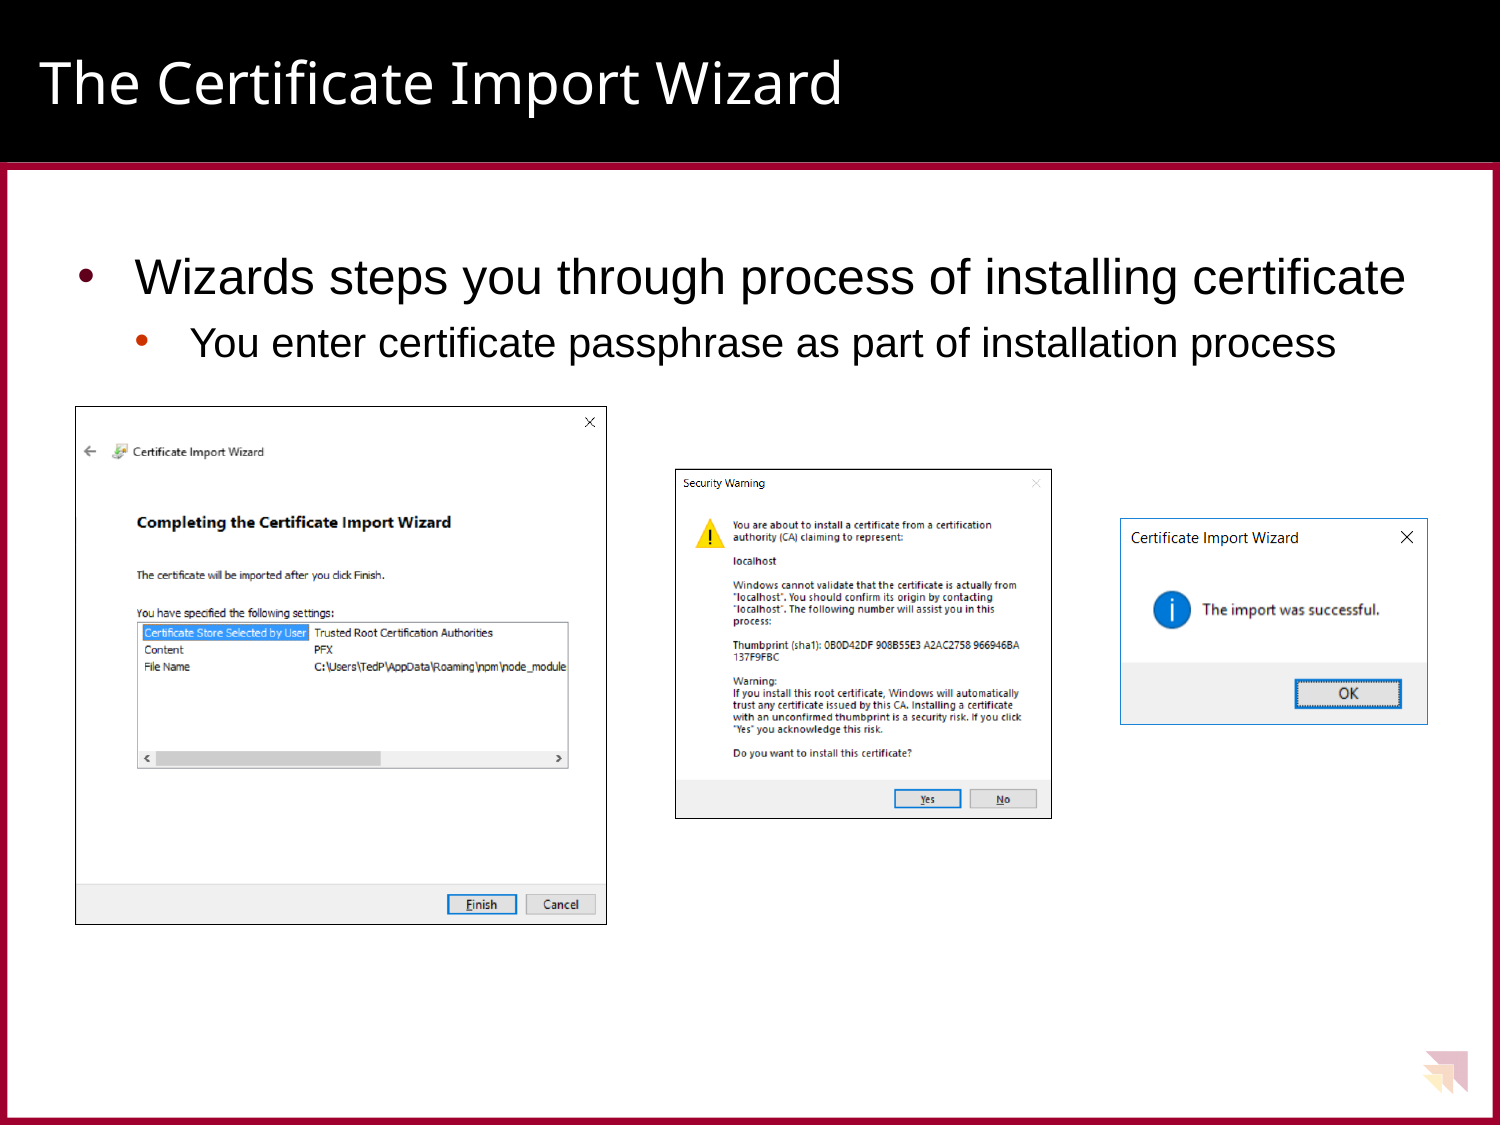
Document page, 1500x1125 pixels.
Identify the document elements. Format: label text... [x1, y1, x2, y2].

picture [74, 406, 607, 926]
picture [674, 468, 1053, 820]
list Wizards steps you through process of installing certificate You enter certificate passphrase as part of installation process [62, 237, 1438, 1088]
picture [1120, 518, 1428, 725]
title The Certificate Import Wizard [24, 12, 1438, 150]
